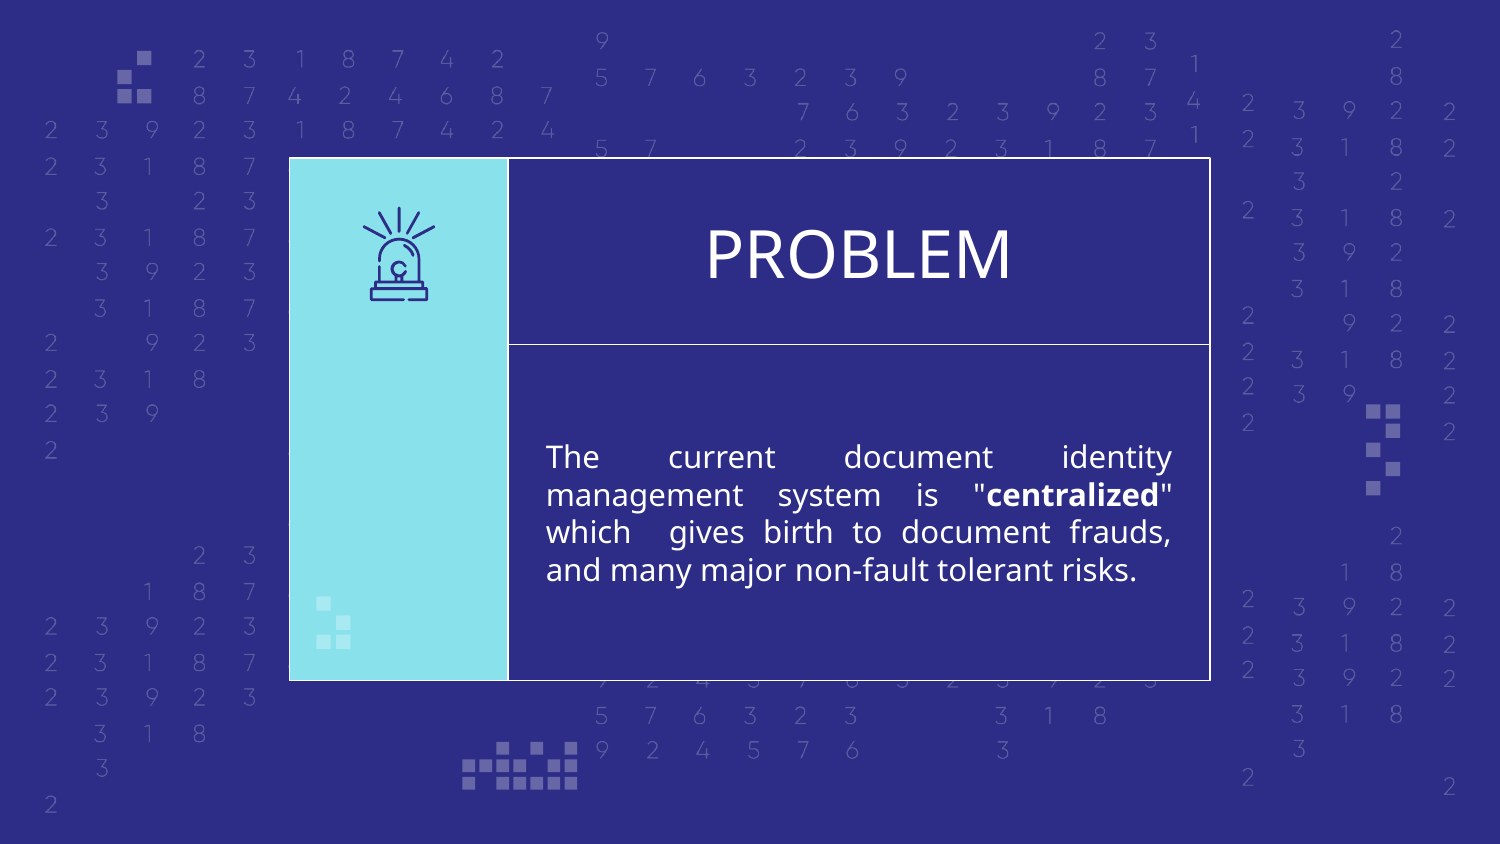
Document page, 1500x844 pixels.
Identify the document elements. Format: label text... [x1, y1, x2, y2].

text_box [316, 596, 351, 650]
text_box [289, 157, 509, 681]
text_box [362, 206, 436, 302]
title PROBLEM [509, 157, 1211, 344]
subtitle The current document identity management system is "centralized" which gives birth to document frauds, and many major non-fault tolerant risks. [509, 344, 1211, 681]
picture [45, 30, 1455, 813]
